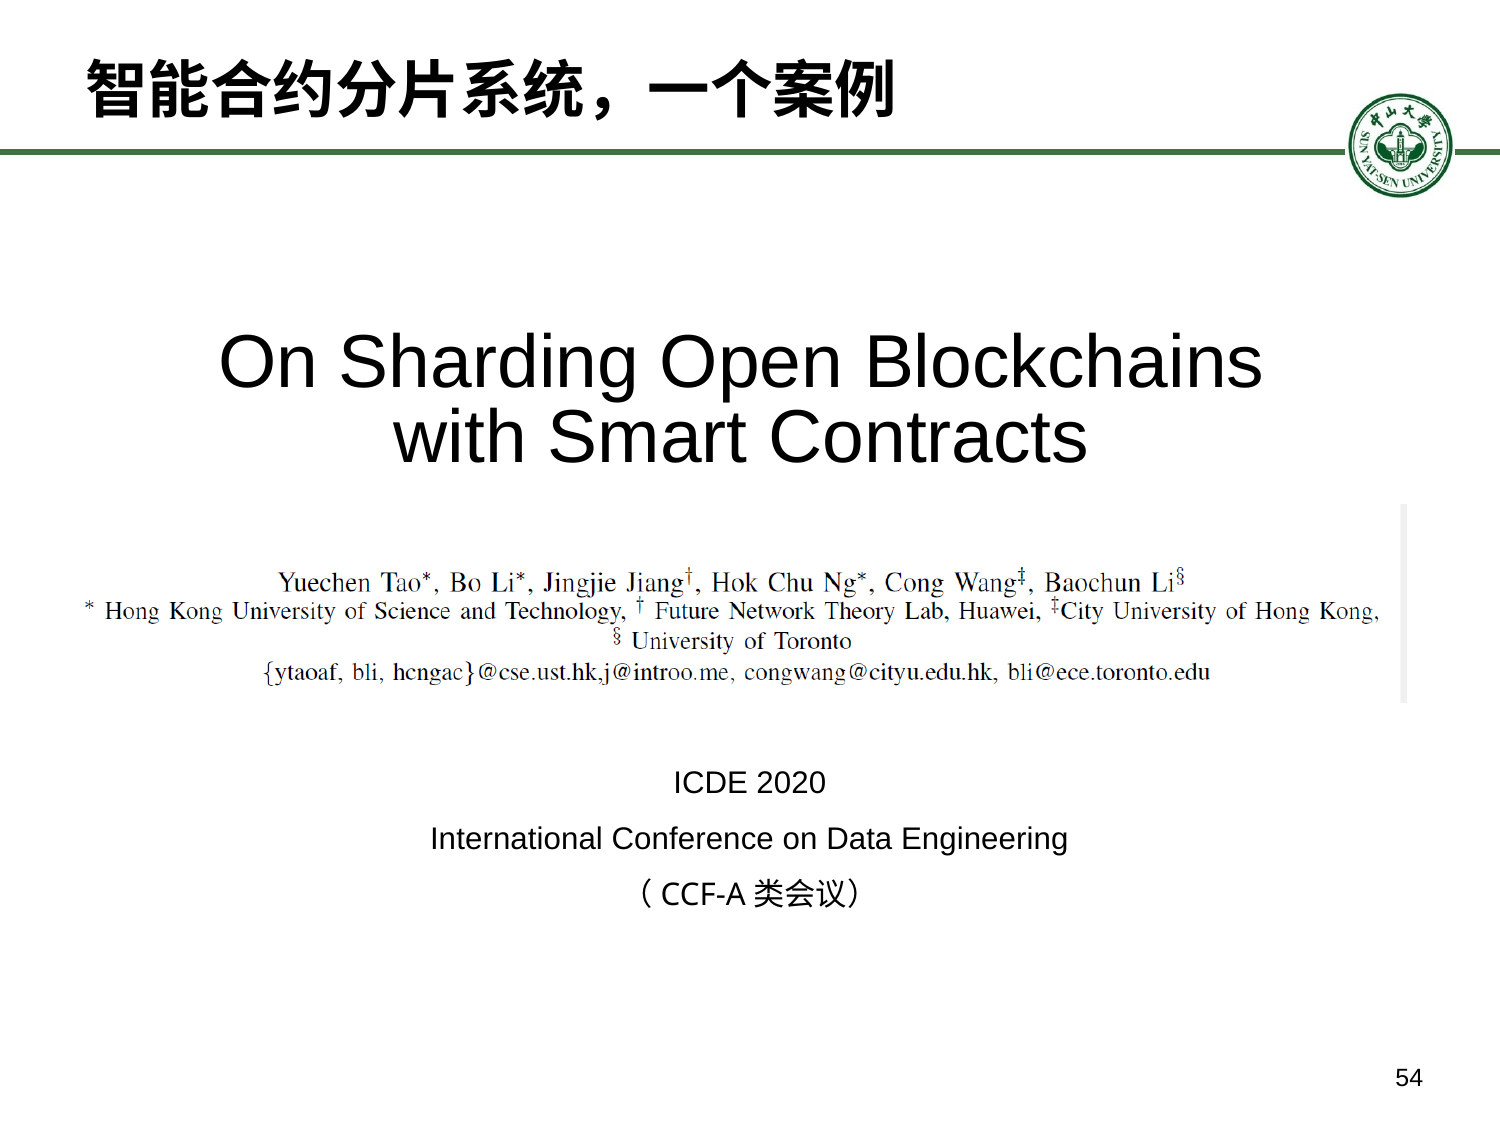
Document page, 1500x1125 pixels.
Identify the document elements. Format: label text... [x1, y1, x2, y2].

picture [1345, 90, 1455, 200]
picture [76, 504, 1407, 704]
text_box ICDE 2020 International Conference on Data Engineering （CCF-A类会议） [415, 735, 1085, 919]
text_box 智能合约分片系统，一个案例 [70, 12, 1365, 133]
title On Sharding Open Blockchains with Smart Contracts [179, 191, 1305, 486]
